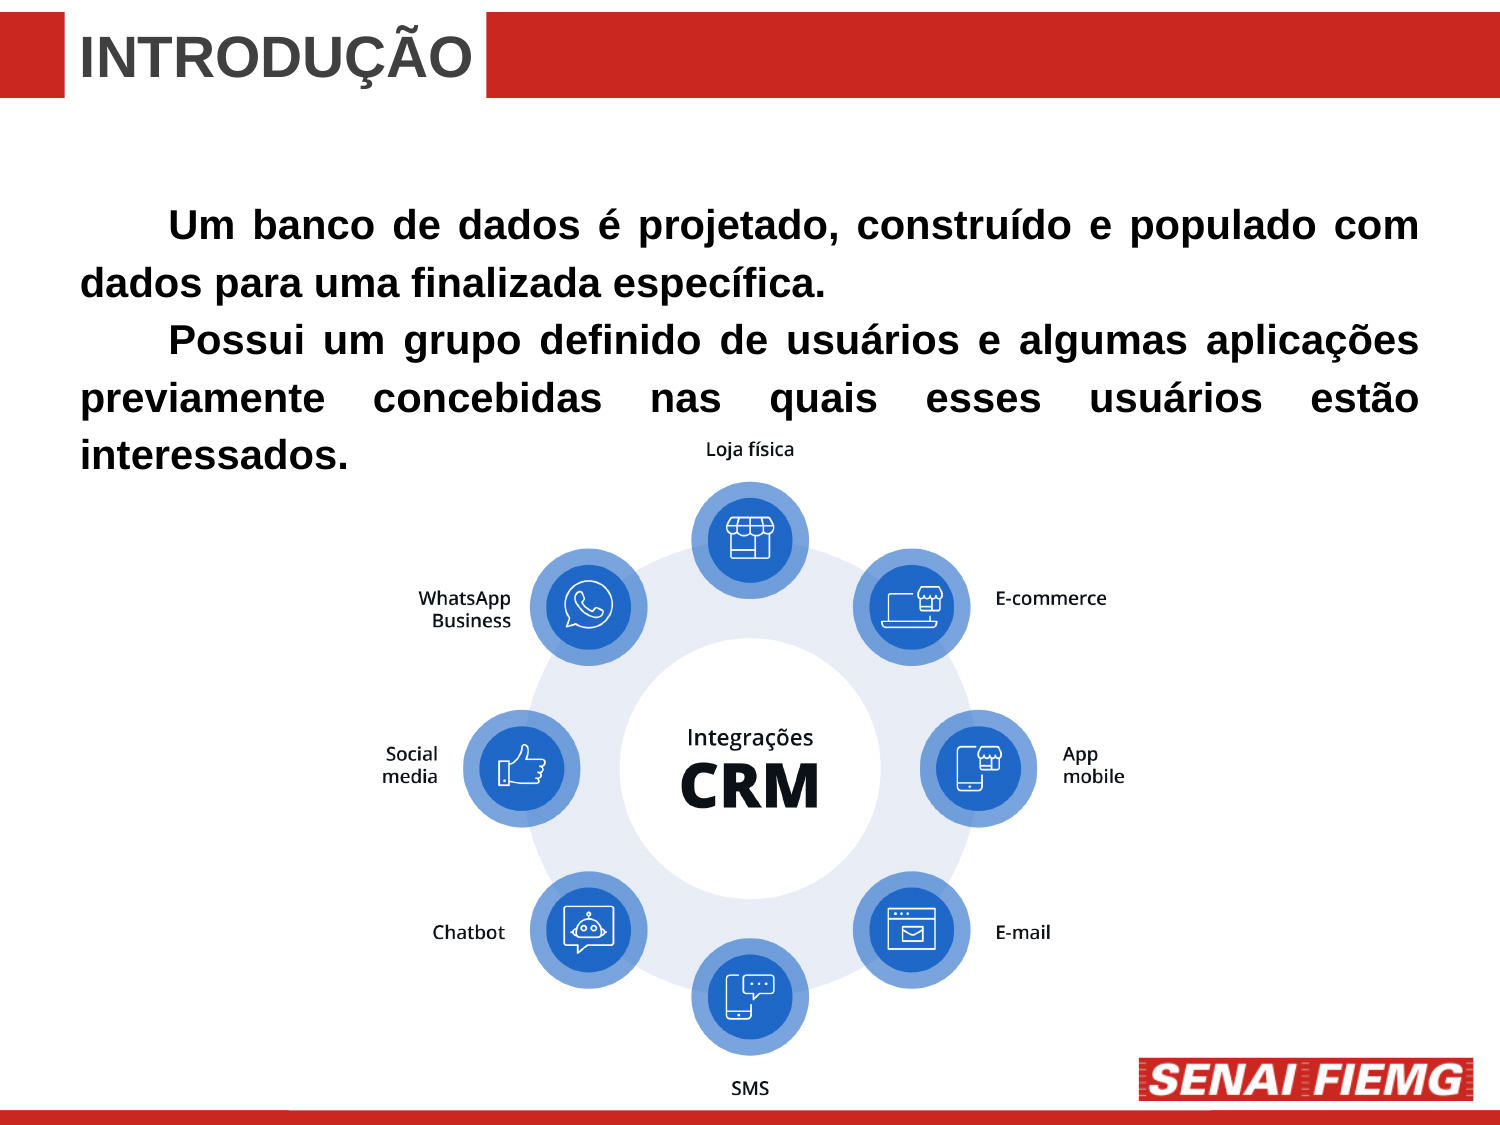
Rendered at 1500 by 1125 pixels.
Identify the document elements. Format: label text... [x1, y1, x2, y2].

text_box INTRODUÇÃO [65, 12, 486, 98]
text_box Um banco de dados é projetado, construído e populado com dados para uma finalizada específica. Possui um grupo definido de usuários e algumas aplicações previamente concebidas nas quais esses usuários estão interessados. [64, 182, 1436, 956]
picture [288, 368, 1500, 1125]
text_box [0, 1110, 1126, 1125]
text_box [486, 12, 1500, 98]
text_box [0, 12, 65, 98]
